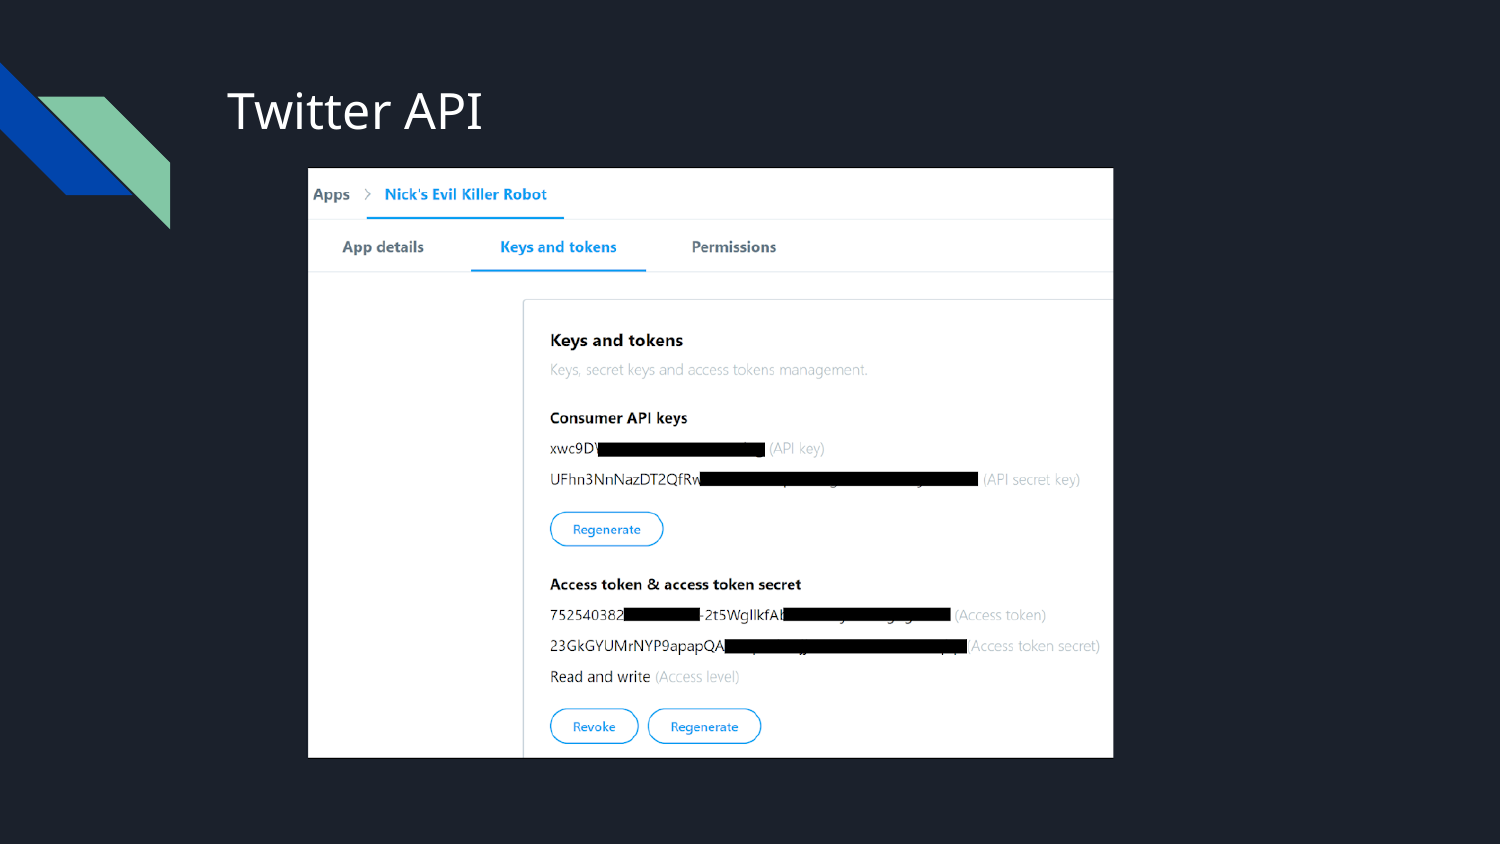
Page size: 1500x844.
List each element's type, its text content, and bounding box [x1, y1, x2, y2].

title Twitter API [212, 64, 1368, 215]
picture [305, 165, 1114, 761]
